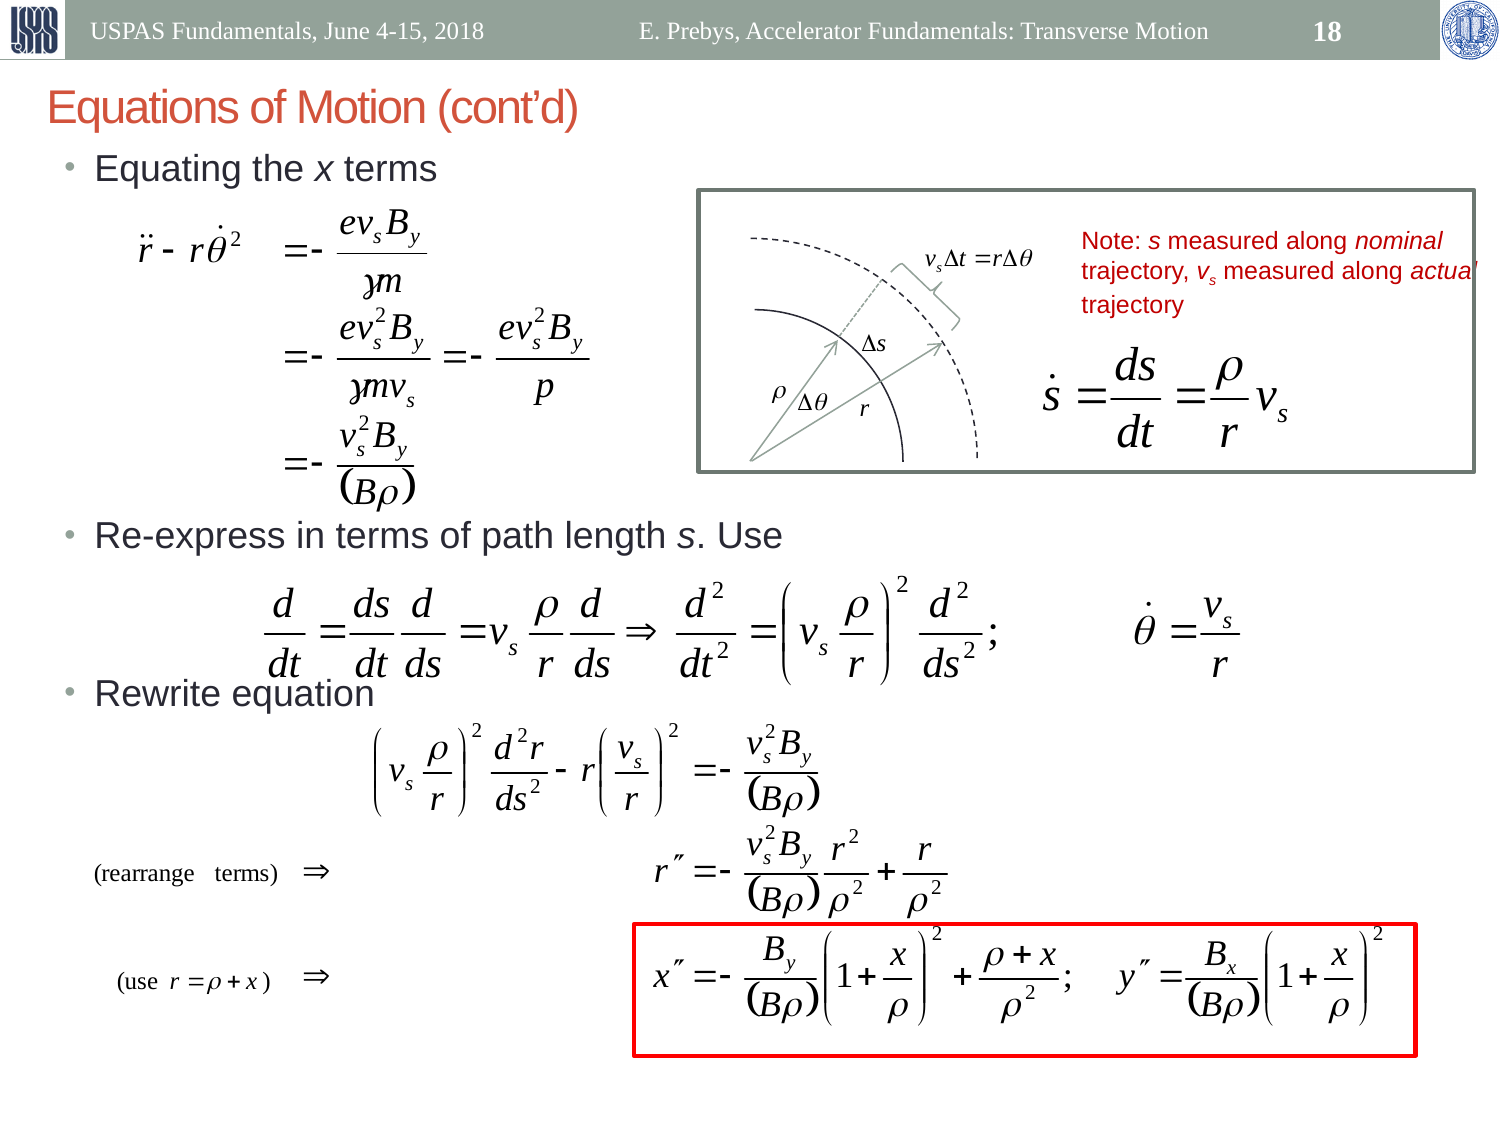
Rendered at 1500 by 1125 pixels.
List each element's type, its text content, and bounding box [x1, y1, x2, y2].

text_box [113, 966, 275, 1001]
text_box [632, 922, 1418, 1058]
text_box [247, 713, 1402, 1034]
list Equating the x terms Re-express in terms of path length s. Use Rewrite equation [49, 136, 1403, 813]
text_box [523, 189, 1500, 682]
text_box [90, 858, 281, 893]
footer E. Prebys, Accelerator Fundamentals: Transverse Motion [562, 3, 1286, 57]
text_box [257, 563, 1249, 695]
slide_number 18 [1297, 3, 1425, 57]
title Equations of Motion (cont’d) [31, 68, 1387, 141]
picture [0, 0, 65, 59]
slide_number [75, 3, 550, 57]
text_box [131, 197, 521, 520]
picture [1440, 0, 1500, 61]
